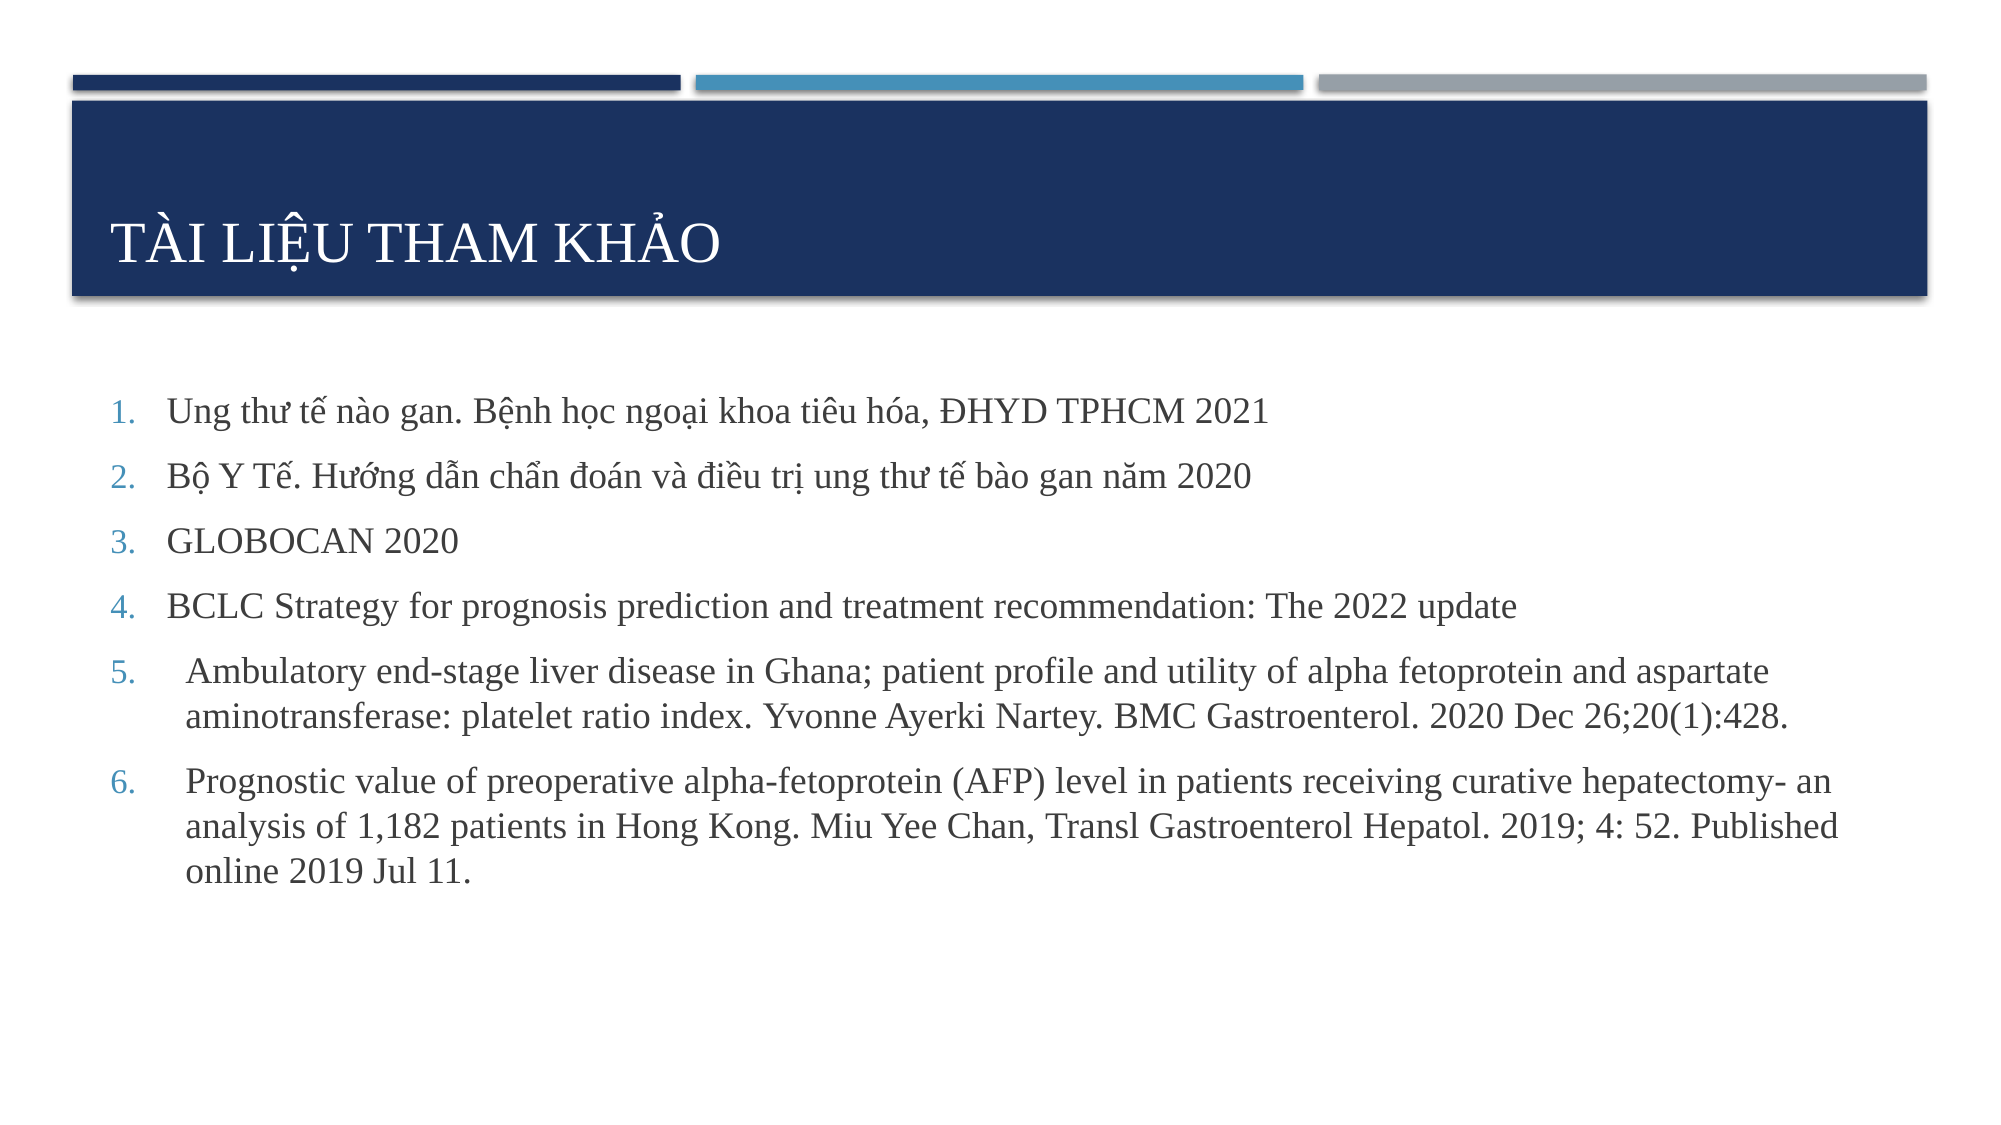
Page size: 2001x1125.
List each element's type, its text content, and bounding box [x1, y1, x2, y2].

list Ung thư tế nào gan. Bệnh học ngoại khoa tiêu hóa, ĐHYD TPHCM 2021 Bộ Y Tế. Hướng dẫn chẩn đoán và điều trị ung thư tế bào gan năm 2020 GLOBOCAN 2020 BCLC Strategy for prognosis prediction and treatment recommendation: The 2022 update Ambulatory end-stage liver disease in Ghana; patient profile and utility of alpha fetoprotein and aspartate aminotransferase: platelet ratio index. Yvonne Ayerki Nartey. BMC Gastroenterol. 2020 Dec 26;20(1):428. Prognostic value of preoperative alpha-fetoprotein (AFP) level in patients receiving curative hepatectomy- an analysis of 1,182 patients in Hong Kong. Miu Yee Chan, Transl Gastroenterol Hepatol. 2019; 4: 52. Published online 2019 Jul 11. [95, 357, 1905, 1003]
title Tài liệu tham khảo [95, 115, 1905, 282]
